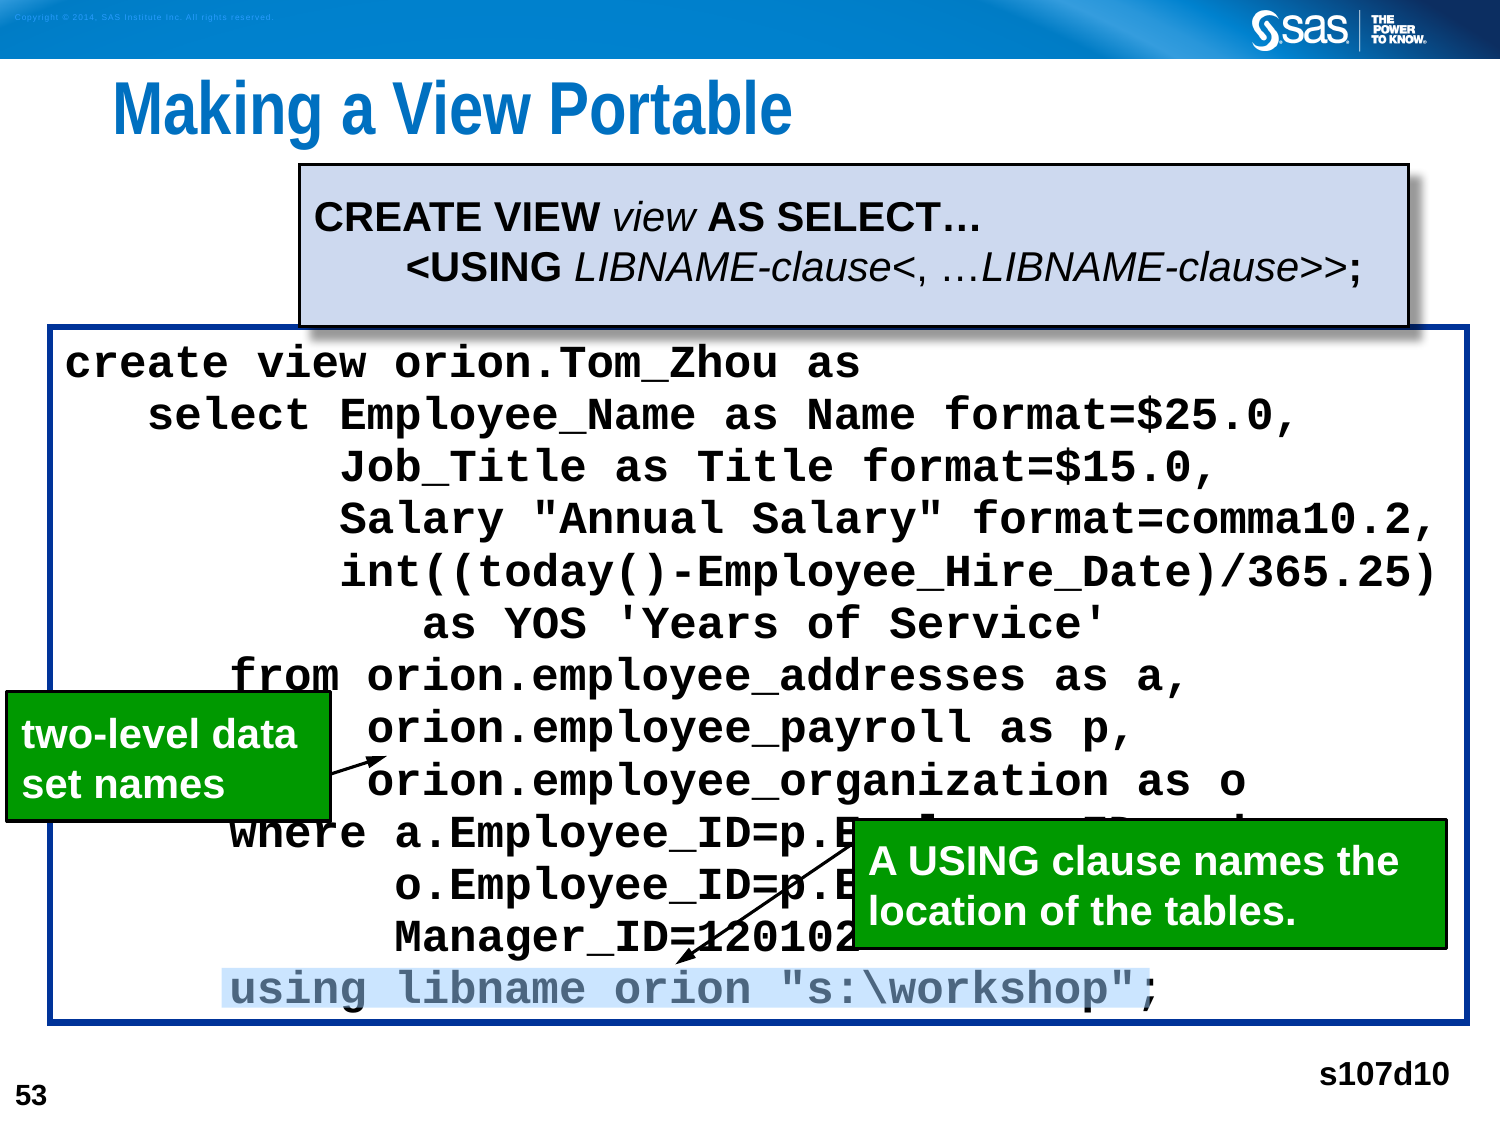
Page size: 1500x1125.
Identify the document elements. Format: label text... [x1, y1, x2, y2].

text_box [221, 967, 1150, 1008]
title Making a View Portable [112, 75, 1500, 187]
picture [0, 0, 1500, 59]
text_box A USING clause names the location of the tables. [675, 819, 1447, 965]
text_box create view orion.Tom_Zhou as select Employee_Name as Name format=$25.0, Job_Title as Title format=$15.0, Salary "Annual Salary" format=comma10.2, int((today()-Employee_Hire_Date)/365.25) as YOS 'Years of Service' from orion.employee_addresses as a, orion.employee_payroll as p, orion.employee_organization as o where a.Employee_ID=p.Employee_ID and o.Employee_ID=p.Employee_ID and Manager_ID=120102 using libname orion "s:\workshop"; [49, 327, 1468, 1023]
text_box two-level data set names [6, 691, 387, 821]
text_box CREATE VIEW view AS SELECT… <USING LIBNAME-clause<, …LIBNAME-clause>>; [299, 164, 1409, 327]
text_box s107d10 [1304, 1037, 1465, 1107]
